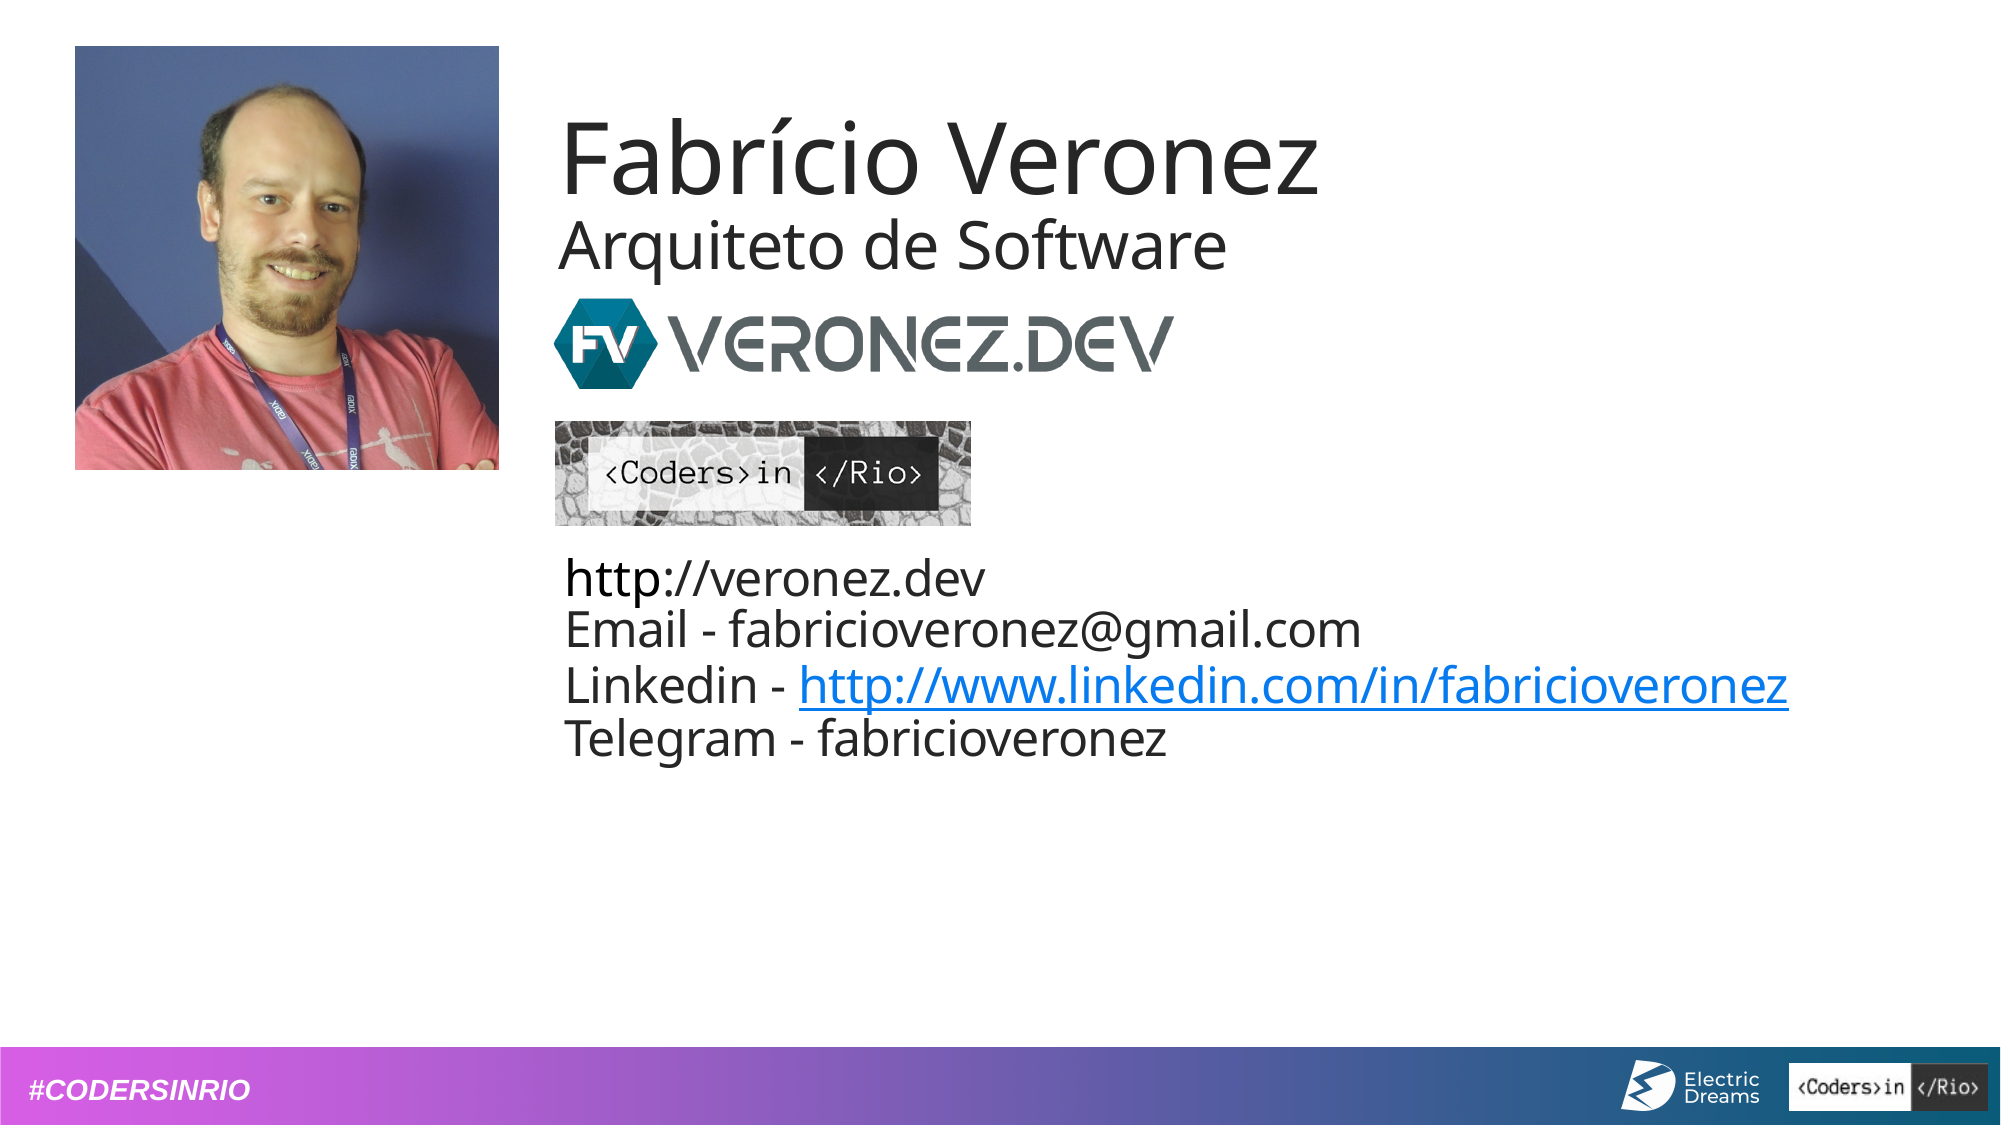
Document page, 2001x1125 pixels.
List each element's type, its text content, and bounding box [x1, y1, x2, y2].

text_box http://veronez.dev Email - fabricioveronez@gmail.com Linkedin - http://www.linkedin.com/in/fabricioveronez Telegram - fabricioveronez [549, 548, 1805, 809]
picture [74, 46, 499, 471]
text_box Fabrício Veronez Arquiteto de Software [543, 97, 1445, 345]
picture [0, 1047, 2001, 1125]
picture [549, 167, 1177, 526]
